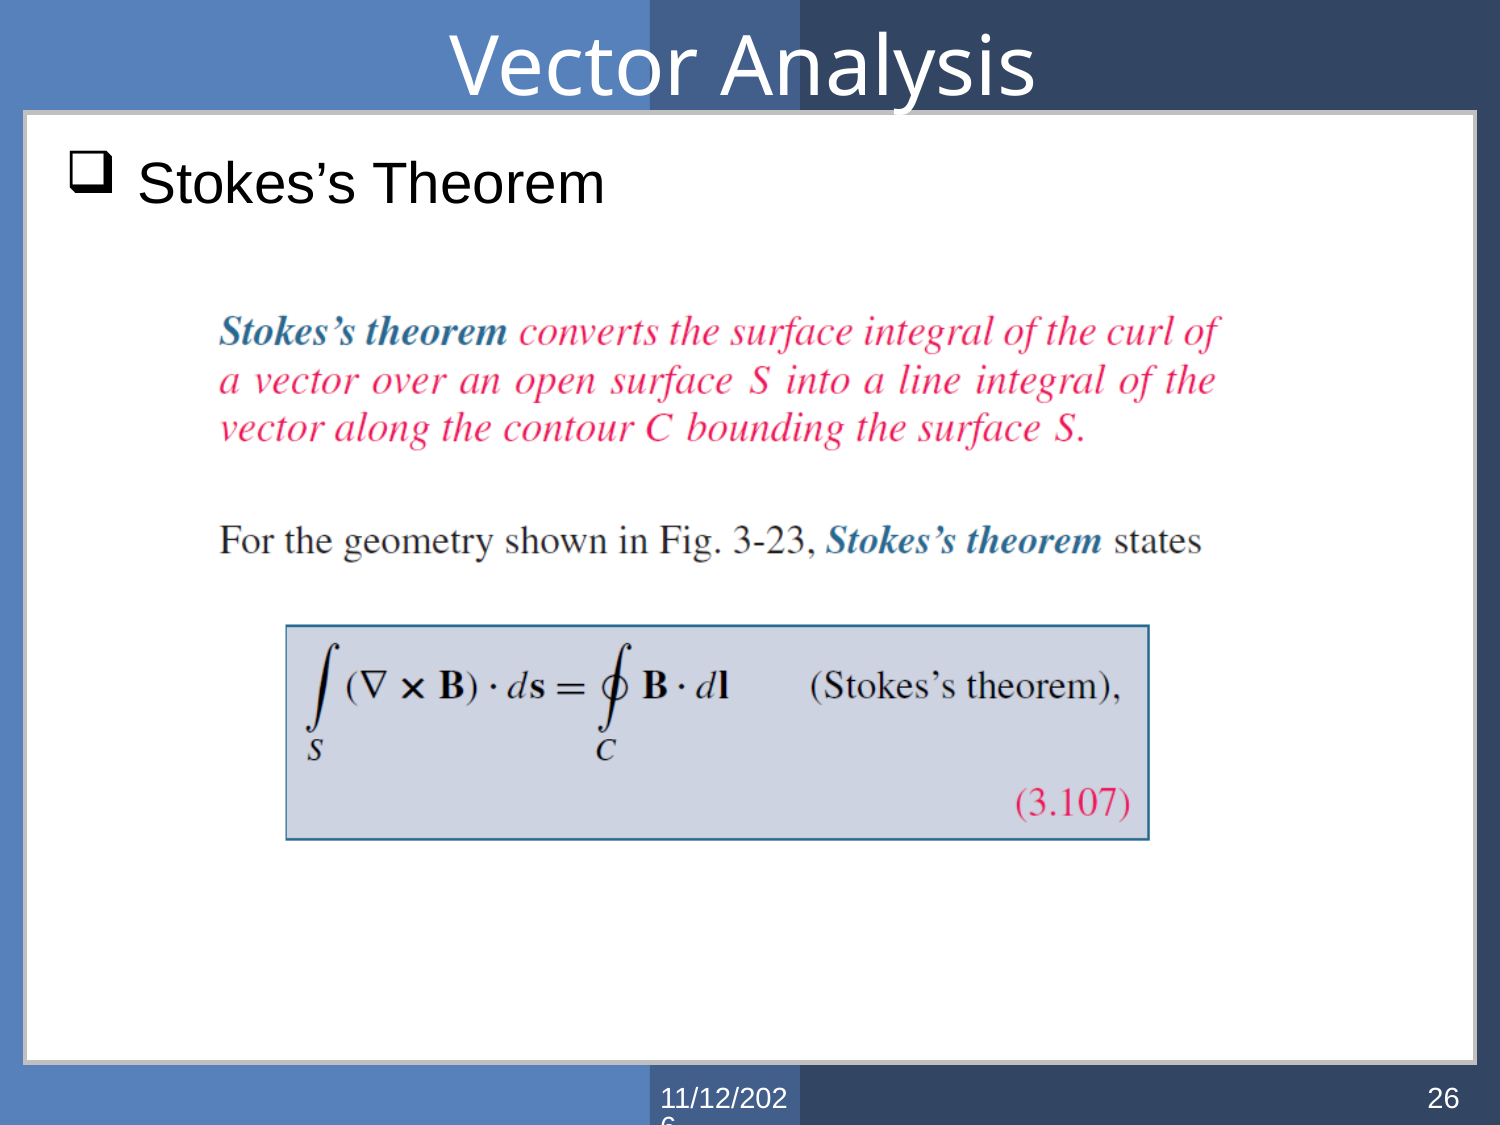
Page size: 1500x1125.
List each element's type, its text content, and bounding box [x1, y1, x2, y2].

title Vector Analysis [49, 12, 1438, 113]
picture [212, 299, 1226, 858]
list Stokes’s Theorem [49, 137, 1426, 751]
slide_number 26 [1124, 1071, 1476, 1125]
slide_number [644, 1071, 808, 1125]
